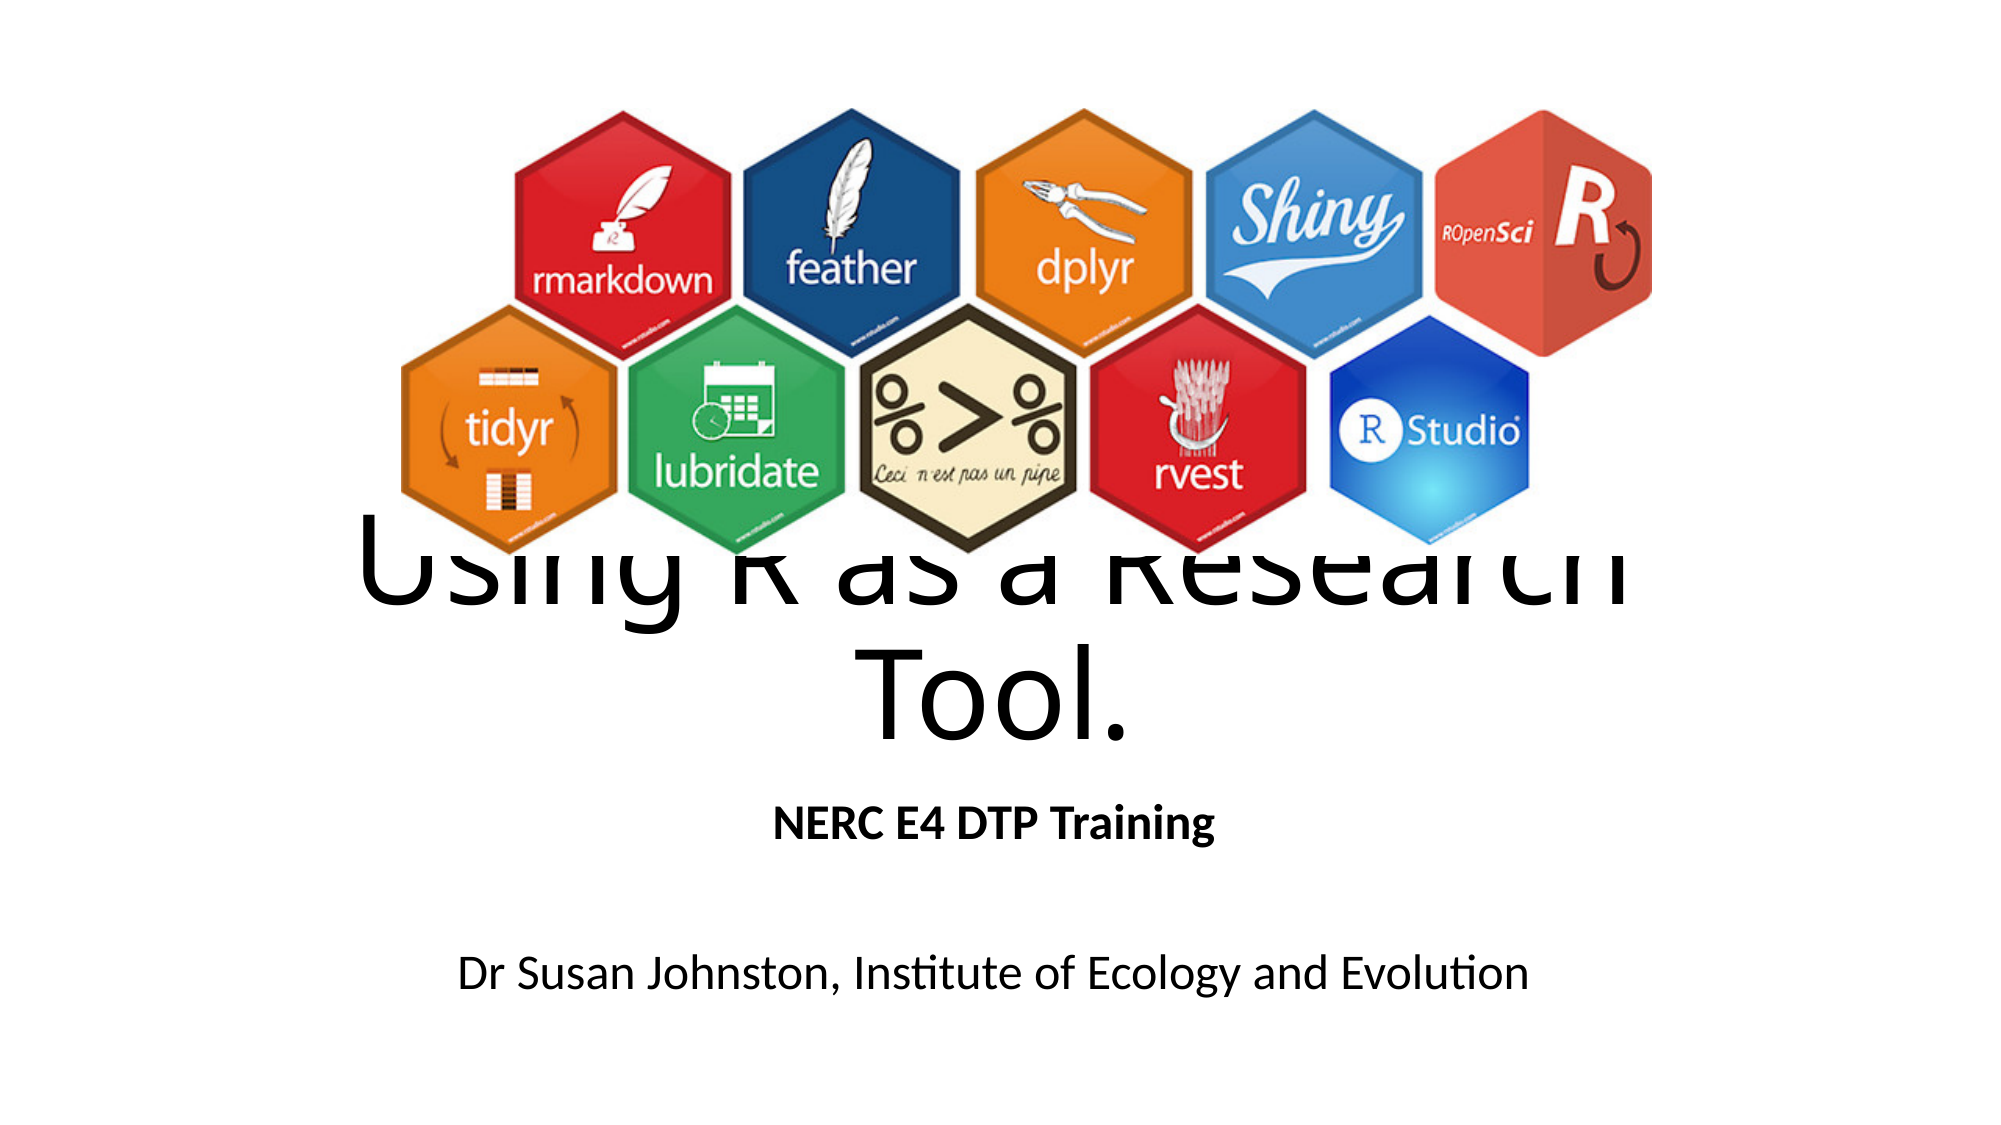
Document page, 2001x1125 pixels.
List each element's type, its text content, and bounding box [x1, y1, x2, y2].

picture [401, 108, 1652, 556]
subtitle NERC E4 DTP Training Dr Susan Johnston, Institute of Ecology and Evolution [243, 788, 1744, 1061]
title Using R as a Research Tool. [243, 382, 1744, 774]
